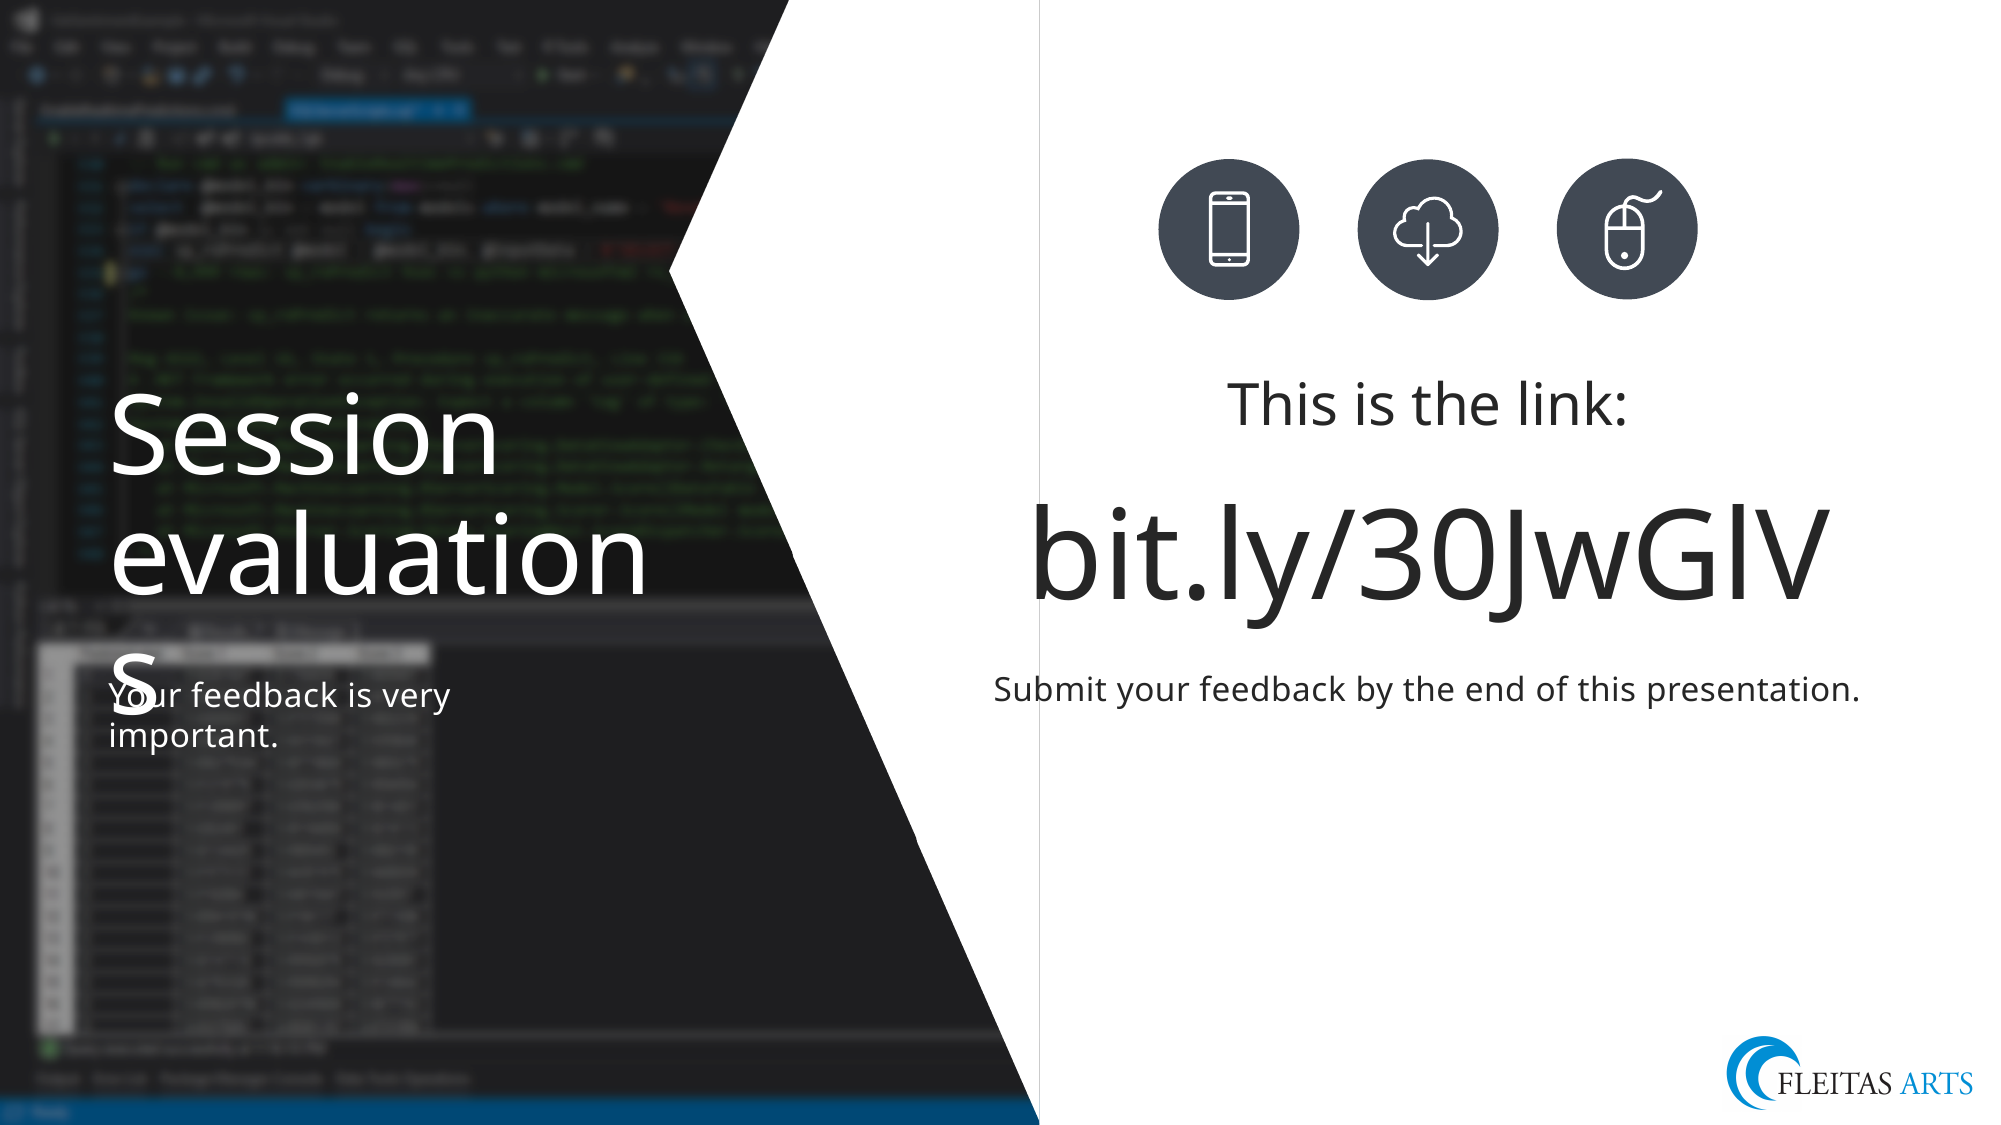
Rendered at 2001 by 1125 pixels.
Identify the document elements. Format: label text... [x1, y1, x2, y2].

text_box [1722, 1035, 1975, 1112]
text_box This is the link: [1040, 375, 1909, 438]
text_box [93, 370, 669, 764]
picture [0, 0, 1040, 1125]
text_box Submit your feedback by the end of this presentation. [1040, 660, 1907, 715]
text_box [1158, 158, 1698, 301]
text_box bit.ly/30JwGlV [1040, 466, 1885, 633]
